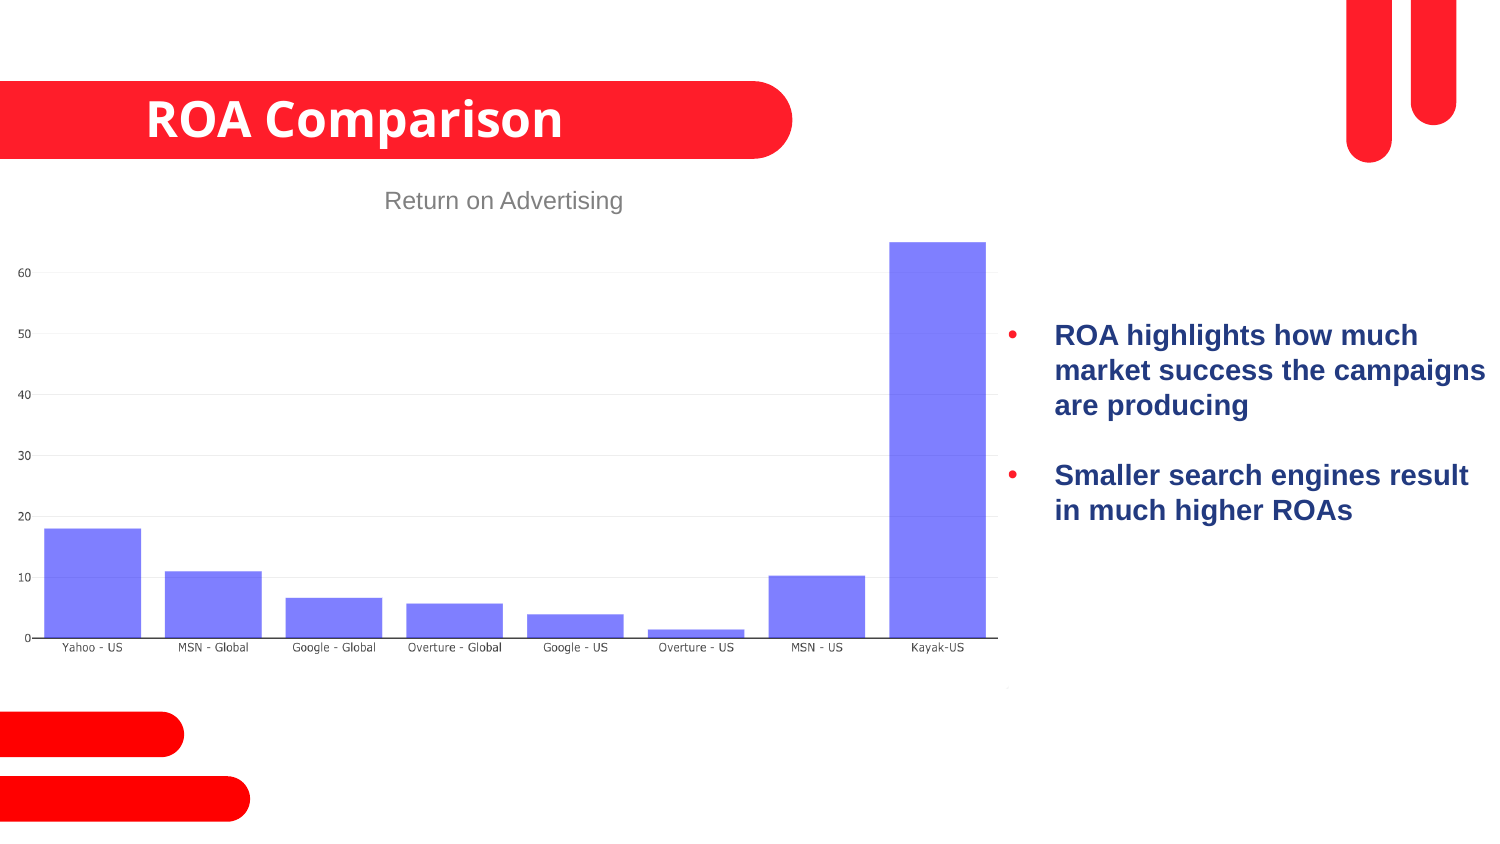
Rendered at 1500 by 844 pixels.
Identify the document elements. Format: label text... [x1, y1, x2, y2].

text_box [0, 176, 1009, 689]
text_box ROA highlights how much market success the campaigns are producing Smaller search engines result in much higher ROAs [1013, 301, 1500, 652]
text_box [0, 81, 130, 159]
title ROA Comparison [130, 72, 659, 167]
text_box [659, 81, 793, 159]
